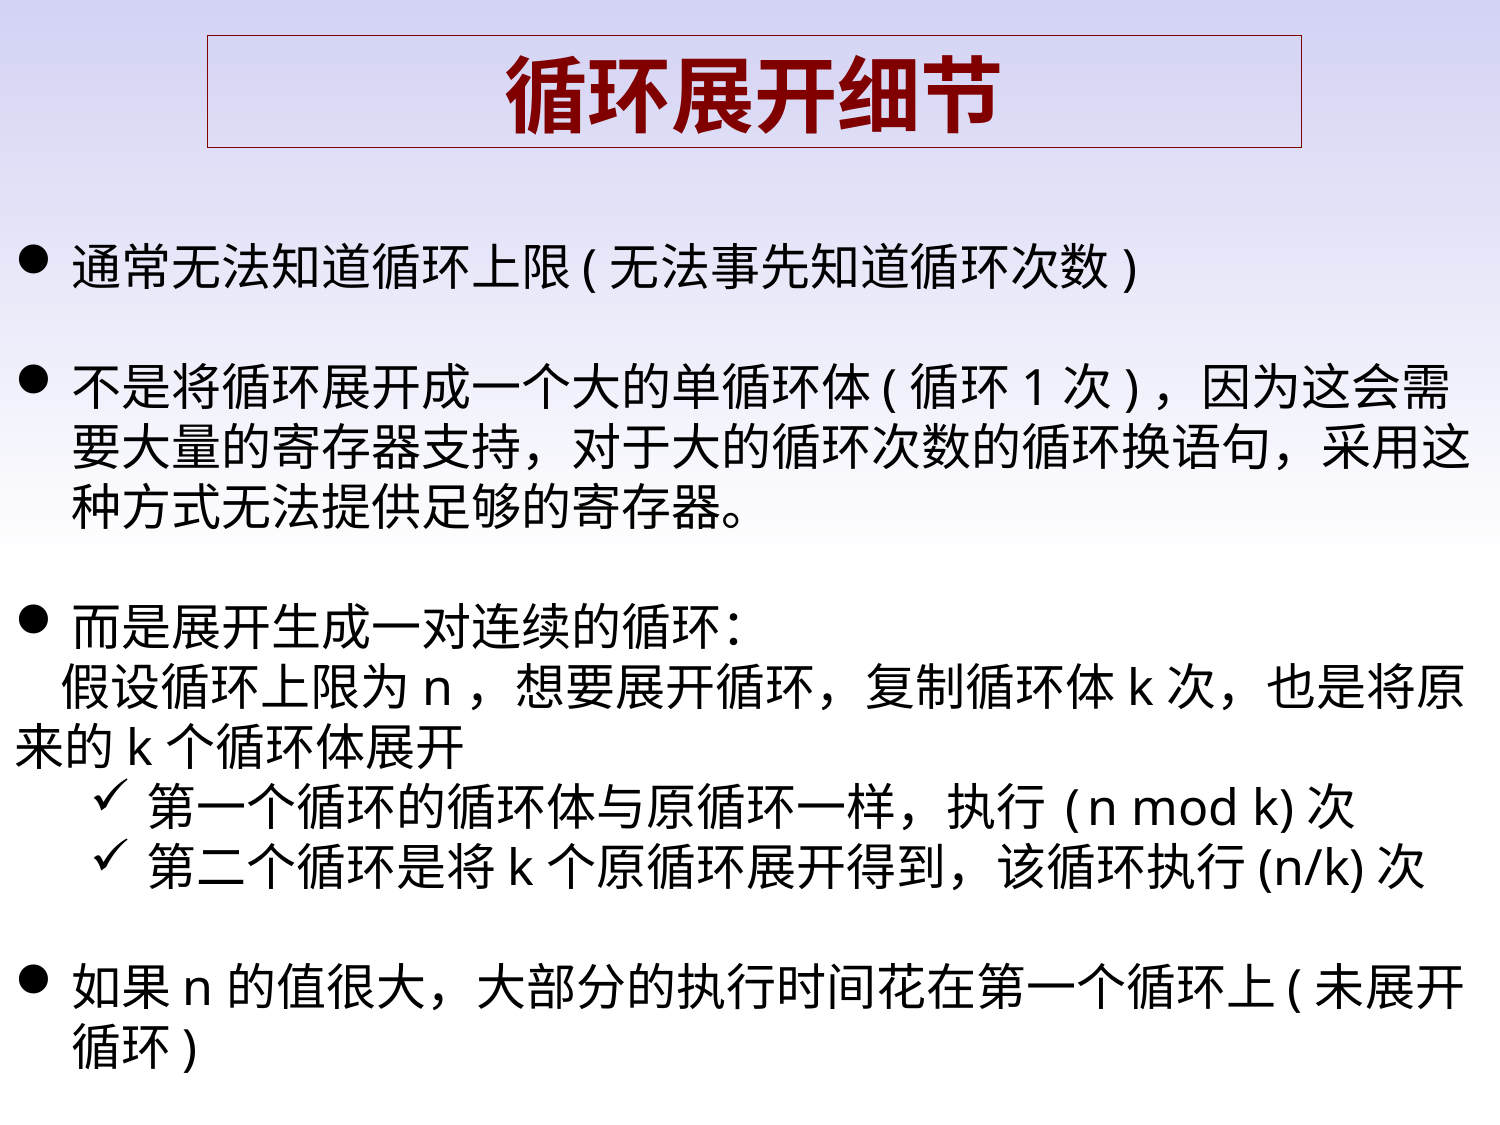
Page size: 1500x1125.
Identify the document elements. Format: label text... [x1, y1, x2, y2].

text_box 通常无法知道循环上限(无法事先知道循环次数) 不是将循环展开成一个大的单循环体(循环1次)，因为这会需要大量的寄存器支持，对于大的循环次数的循环换语句，采用这种方式无法提供足够的寄存器。 而是展开生成一对连续的循环： 假设循环上限为n，想要展开循环，复制循环体k次，也是将原 来的k个循环体展开 第一个循环的循环体与原循环一样，执行(n mod k)次 第二个循环是将k个原循环展开得到，该循环执行(n/k)次 如果n的值很大，大部分的执行时间花在第一个循环上(未展开循环) [0, 228, 1500, 1084]
text_box 循环展开细节 [207, 35, 1302, 148]
